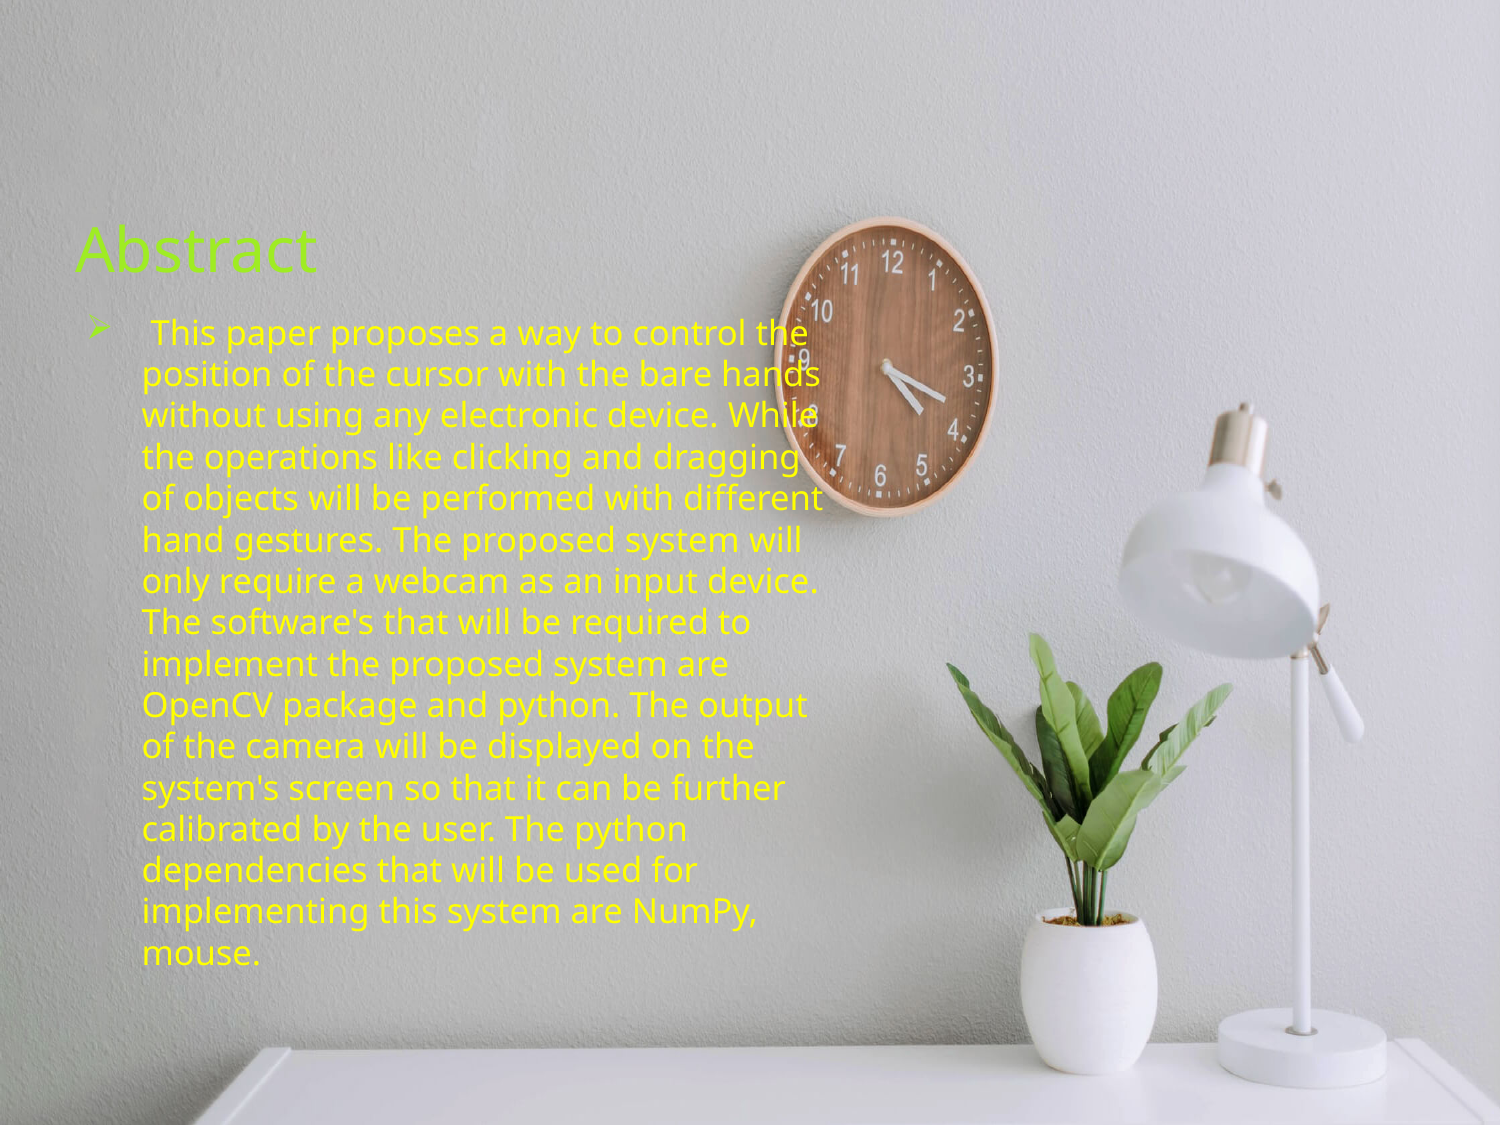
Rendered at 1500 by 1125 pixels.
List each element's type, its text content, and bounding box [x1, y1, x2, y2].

picture [0, 0, 1500, 1125]
title Abstract [75, 128, 952, 286]
list This paper proposes a way to control the position of the cursor with the bare hands without using any electronic device. While the operations like clicking and dragging of objects will be performed with different hand gestures. The proposed system will only require a webcam as an input device. The software's that will be required to implement the proposed system are OpenCV package and python. The output of the camera will be displayed on the system's screen so that it can be further calibrated by the user. The python dependencies that will be used for implementing this system are NumPy, mouse. [75, 310, 826, 994]
